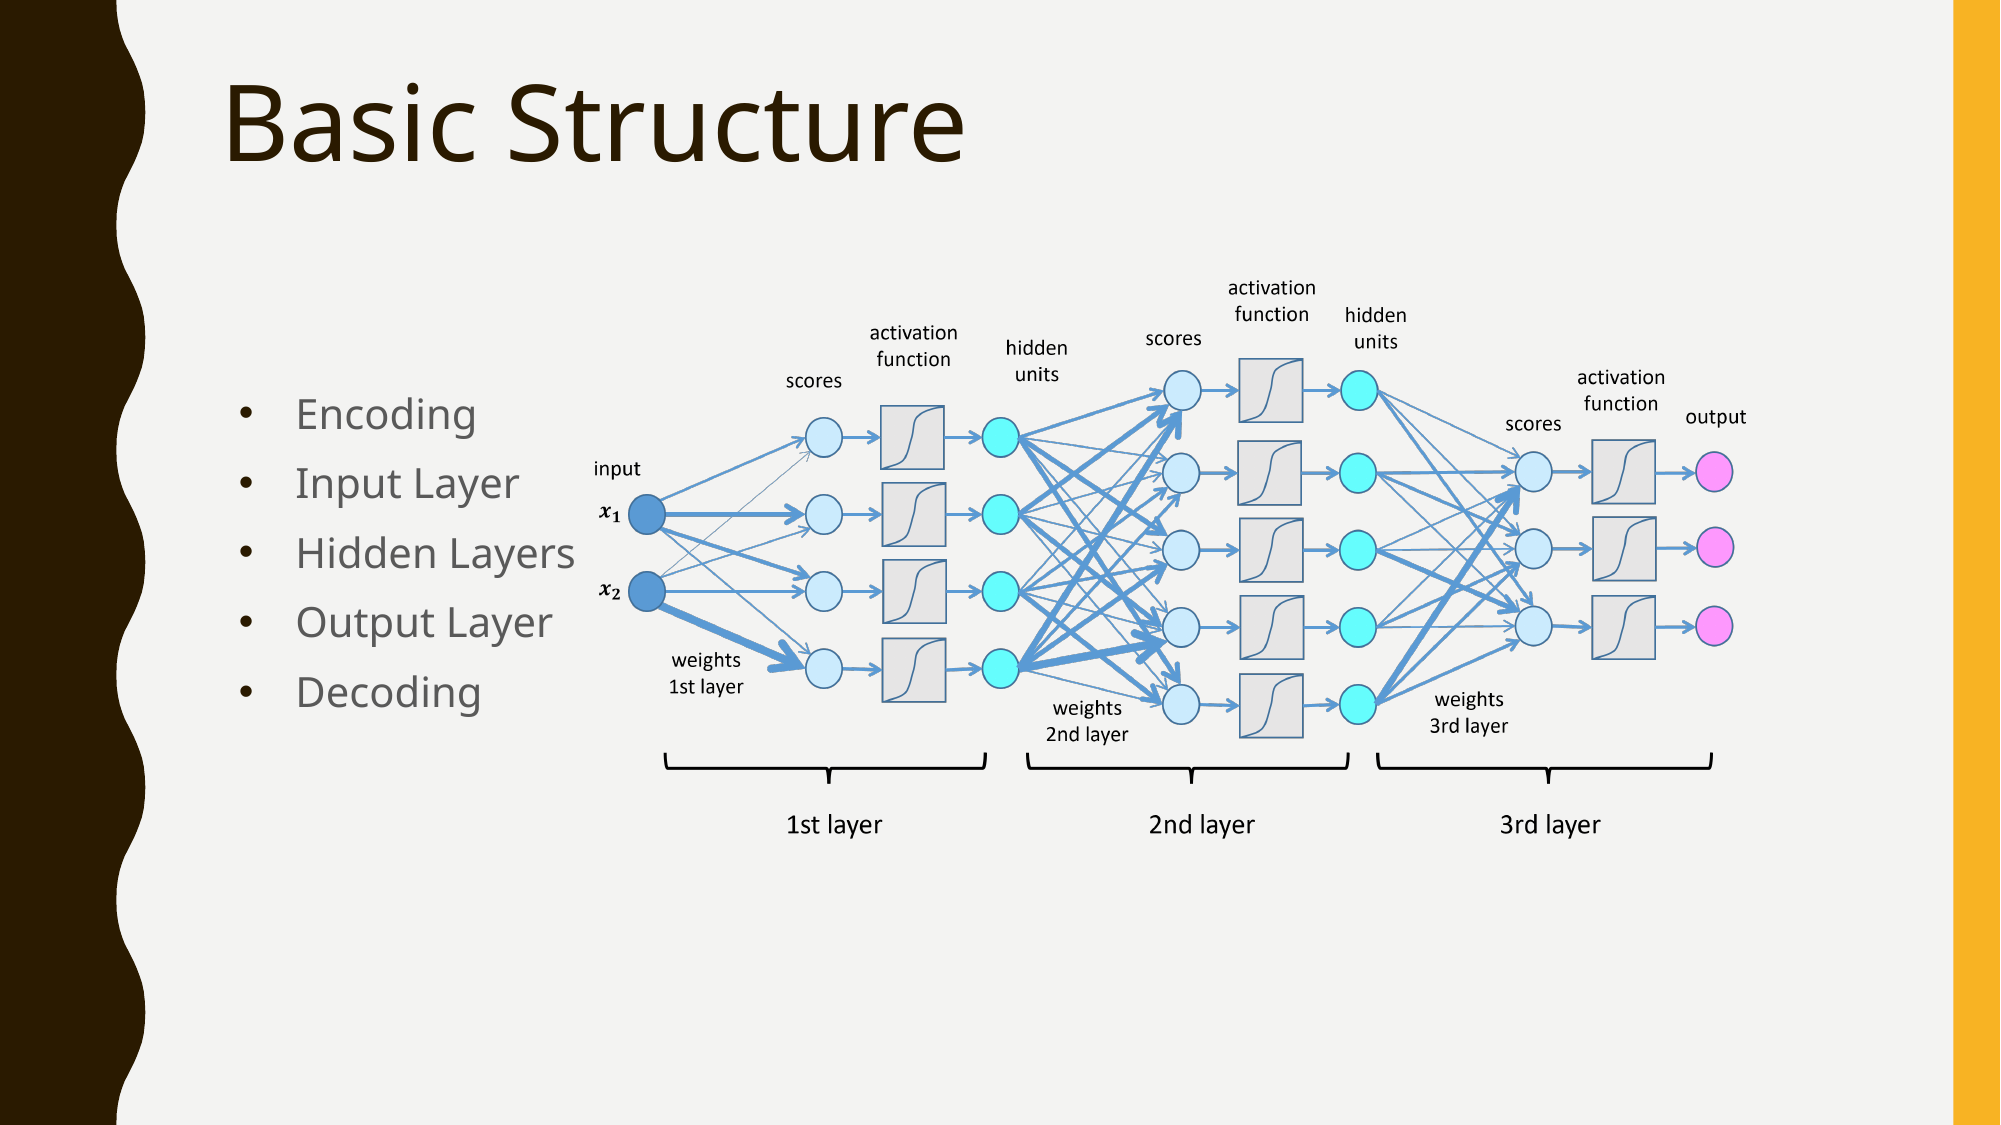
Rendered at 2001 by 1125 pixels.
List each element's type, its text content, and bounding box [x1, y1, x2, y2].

list Encoding Input Layer Hidden Layers Output Layer Decoding [205, 375, 1875, 965]
picture [580, 267, 1761, 858]
title Basic Structure [205, 62, 1875, 308]
